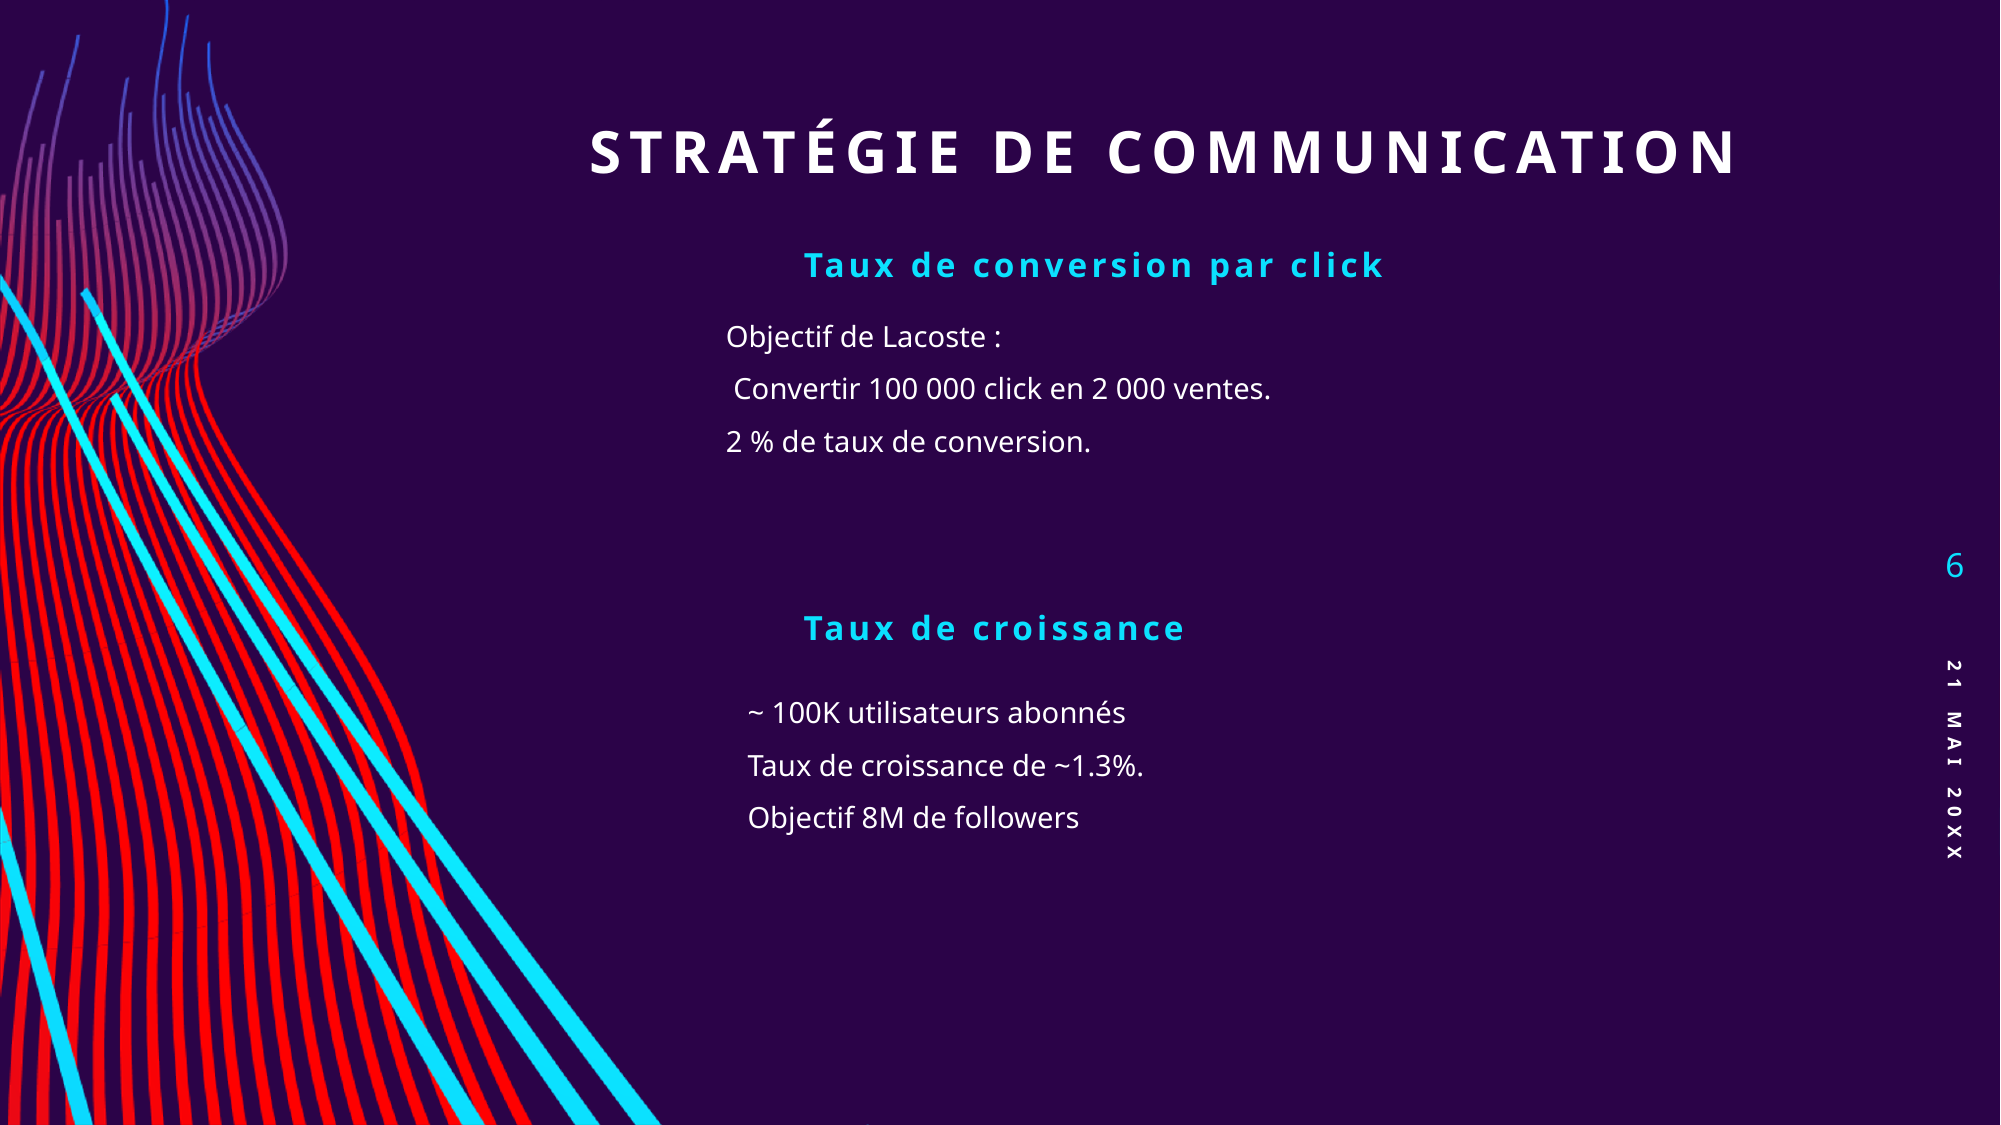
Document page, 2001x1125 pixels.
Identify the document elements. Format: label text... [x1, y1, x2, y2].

list Taux de conversion par click [788, 241, 1413, 292]
slide_number 6 [1889, 519, 1980, 615]
slide_number 21 mai 20XX [1925, 645, 1986, 1080]
list Objectif de Lacoste : Convertir 100 000 click en 2 000 ventes. 2 % de taux de conversion. [710, 292, 1721, 494]
title Stratégie de communication [574, 116, 1776, 214]
picture [0, 0, 2000, 1125]
list Taux de croissance [788, 604, 1392, 669]
list ~ 100K utilisateurs abonnés Taux de croissance de ~1.3%. Objectif 8M de followers [732, 669, 1565, 882]
